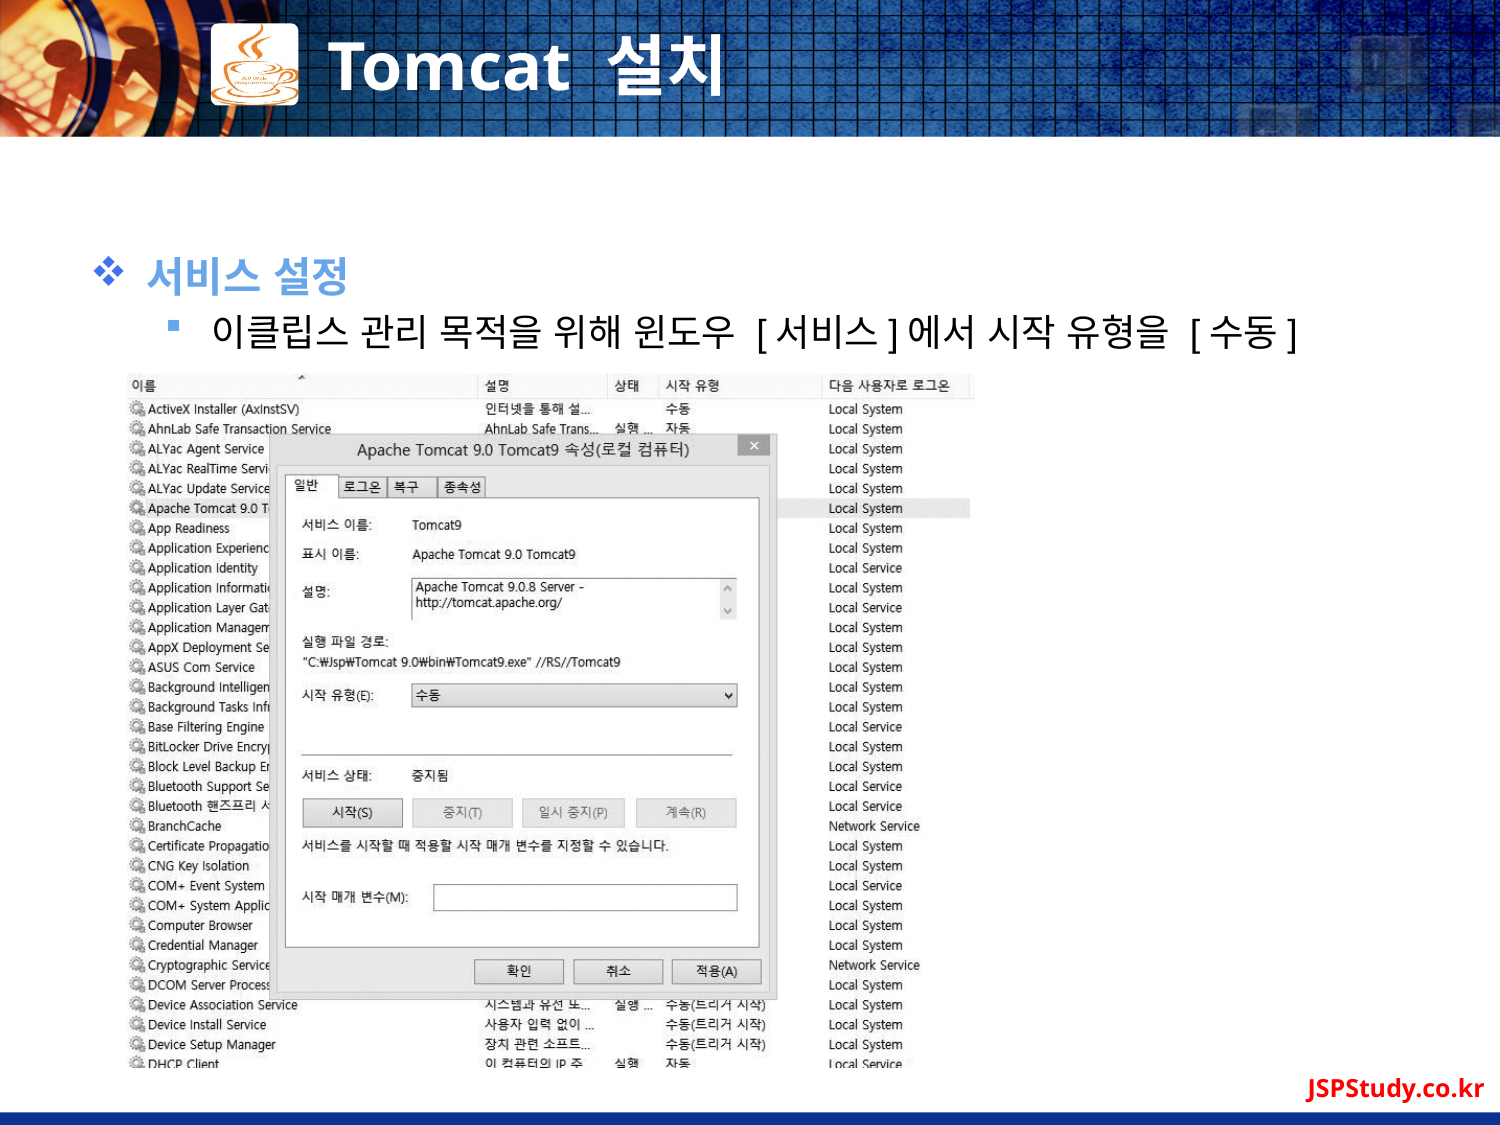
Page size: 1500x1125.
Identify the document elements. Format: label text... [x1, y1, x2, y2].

picture [127, 373, 975, 1068]
title Tomcat 설치 [312, 17, 1388, 111]
text_box 서비스 설정 이클립스 관리 목적을 위해 윈도우 [서비스]에서 시작 유형을 [수동] [74, 243, 1500, 315]
footer JSPStudy.co.kr [1024, 1064, 1500, 1118]
picture [0, 0, 1500, 138]
